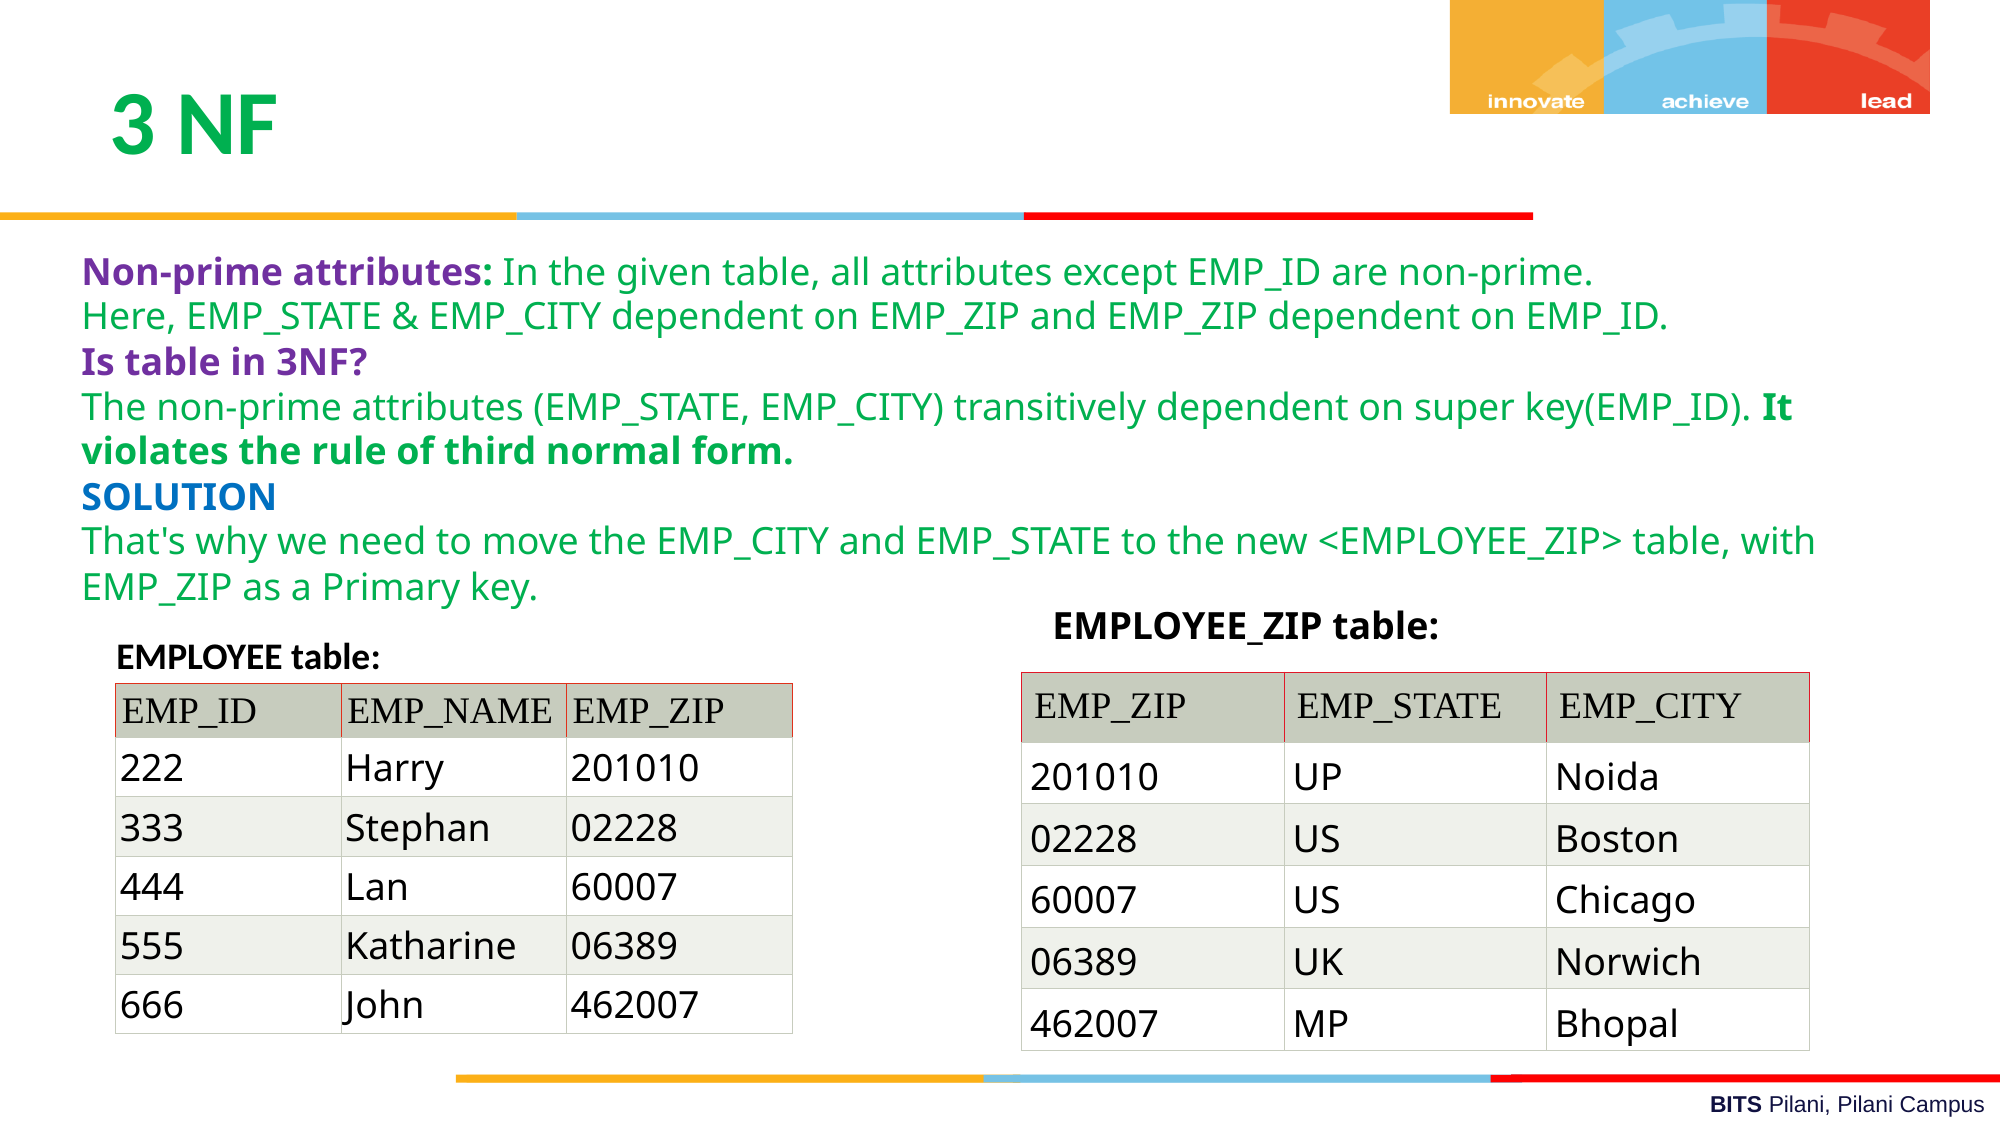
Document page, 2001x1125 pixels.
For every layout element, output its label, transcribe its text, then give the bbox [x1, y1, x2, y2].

table_header EMP_STATE [1285, 673, 1546, 742]
table_cell Chicago [1547, 866, 1809, 927]
table_cell US [1285, 866, 1546, 927]
table_header EMP_NAME [396, 684, 566, 737]
table_cell Norwich [1547, 928, 1809, 988]
table_cell MP [1285, 989, 1546, 1050]
text_box EMPLOYEE table: [101, 625, 396, 775]
table_cell UP [1285, 743, 1546, 803]
table_cell 06389 [567, 916, 792, 974]
table_cell 462007 [1022, 989, 1284, 1050]
table_cell 02228 [1022, 804, 1284, 865]
table_cell Harry [342, 738, 566, 796]
table_cell 06389 [1022, 928, 1284, 988]
table_cell 333 [116, 797, 341, 856]
table_cell Lan [342, 857, 566, 915]
table_cell 555 [116, 916, 341, 974]
table_cell Bhopal [1547, 989, 1809, 1050]
text_box EMPLOYEE_ZIP table: [1037, 594, 1455, 655]
picture [1449, 0, 1930, 114]
table_cell Boston [1547, 804, 1809, 865]
text_box 3 NF [94, 55, 294, 181]
table_cell John [342, 975, 566, 1033]
table_header EMP_ZIP [1022, 673, 1284, 742]
table_cell 201010 [1022, 743, 1284, 803]
table_cell 444 [116, 857, 341, 915]
table_cell Noida [1547, 743, 1809, 803]
table_cell 666 [116, 975, 341, 1033]
table_cell 60007 [1022, 866, 1284, 927]
table_cell 462007 [567, 975, 792, 1033]
table_header EMP_CITY [1547, 673, 1809, 742]
text_box Non-prime attributes: In the given table, all attributes except EMP_ID are non-prime. Here, EMP_STATE & EMP_CITY dependent on EMP_ZIP and EMP_ZIP dependent on EMP_ID. Is table in 3NF? The non-prime attributes (EMP_STATE, EMP_CITY) transitively dependent on super key(EMP_ID). It violates the rule of third normal form. SOLUTION That's why we need to move the EMP_CITY and EMP_STATE to the new <EMPLOYEE_ZIP> table, with EMP_ZIP as a Primary key. [66, 240, 1864, 615]
table_header EMP_ZIP [567, 684, 792, 737]
table_cell 60007 [567, 857, 792, 915]
table_cell 02228 [567, 797, 792, 856]
table_cell 201010 [567, 738, 792, 796]
table_cell US [1285, 804, 1546, 865]
table_cell 222 [116, 775, 341, 796]
table_cell Katharine [342, 916, 566, 974]
table_cell UK [1285, 928, 1546, 988]
table_cell Stephan [342, 797, 566, 856]
